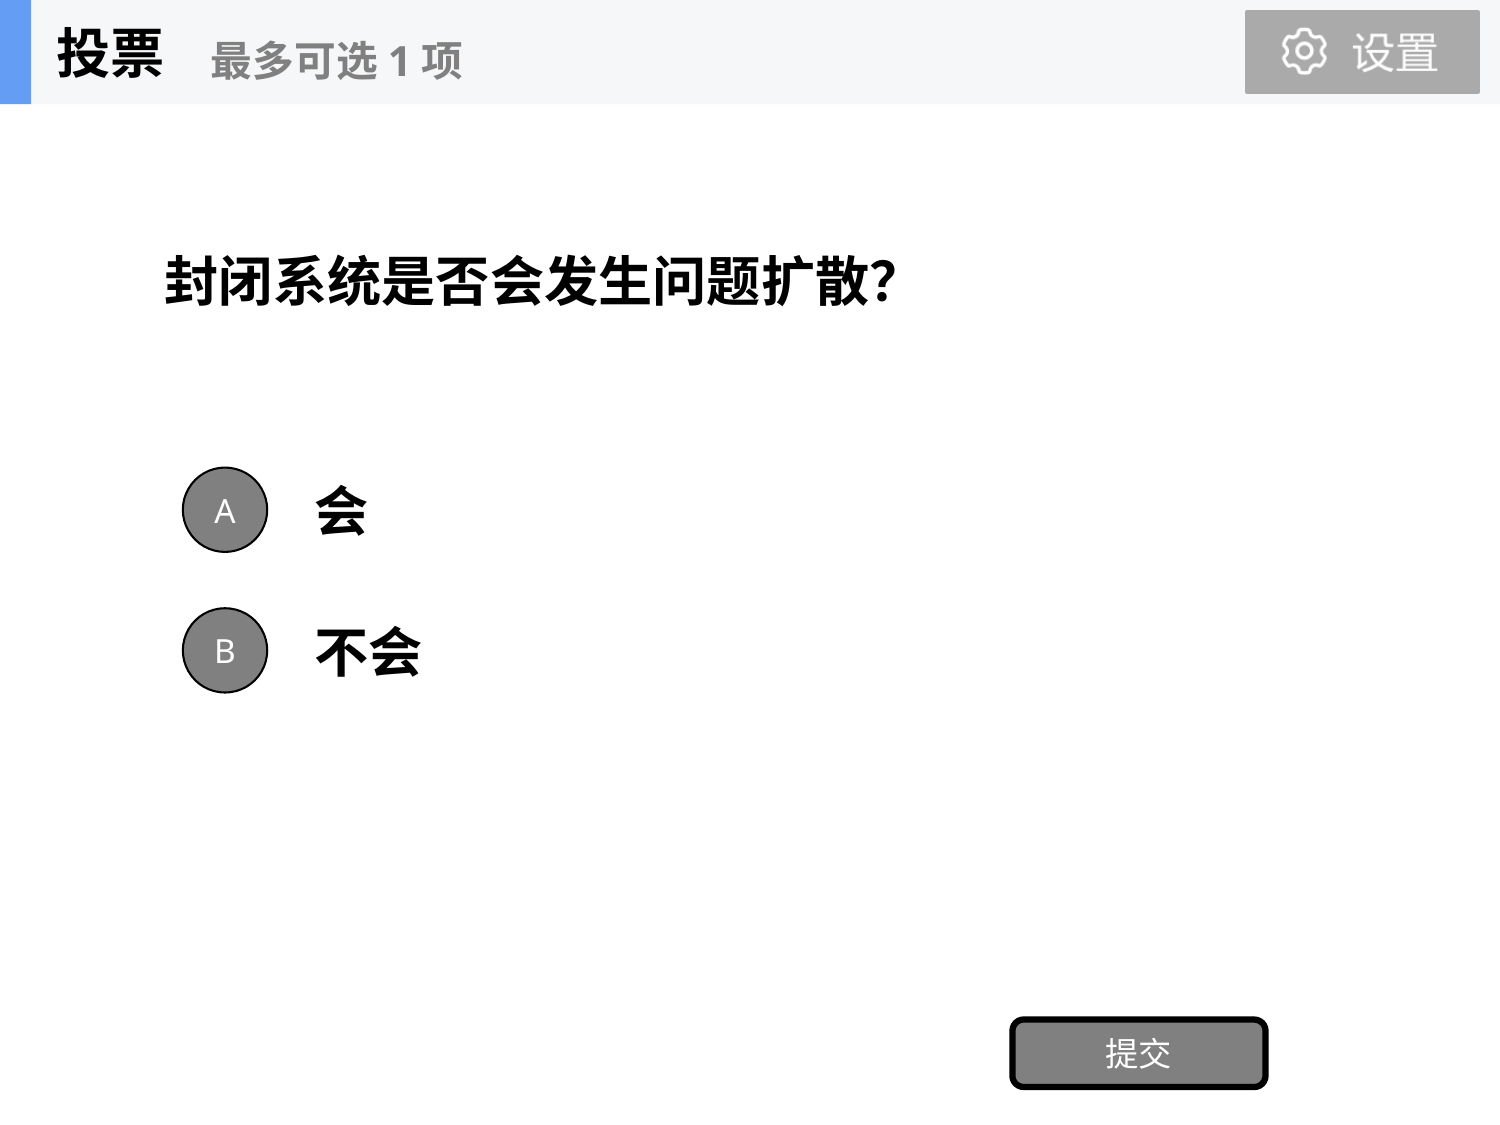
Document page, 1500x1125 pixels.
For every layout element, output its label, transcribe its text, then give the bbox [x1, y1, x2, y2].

text_box 会 [299, 456, 1350, 563]
text_box 封闭系统是否会发生问题扩散？ [149, 113, 1350, 456]
text_box 提交 [1010, 1017, 1268, 1090]
picture [1245, 10, 1480, 94]
text_box A [180, 465, 270, 555]
slide_number [1074, 1042, 1425, 1103]
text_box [0, 0, 1500, 105]
text_box B [180, 606, 270, 695]
text_box 不会 [299, 597, 1350, 703]
